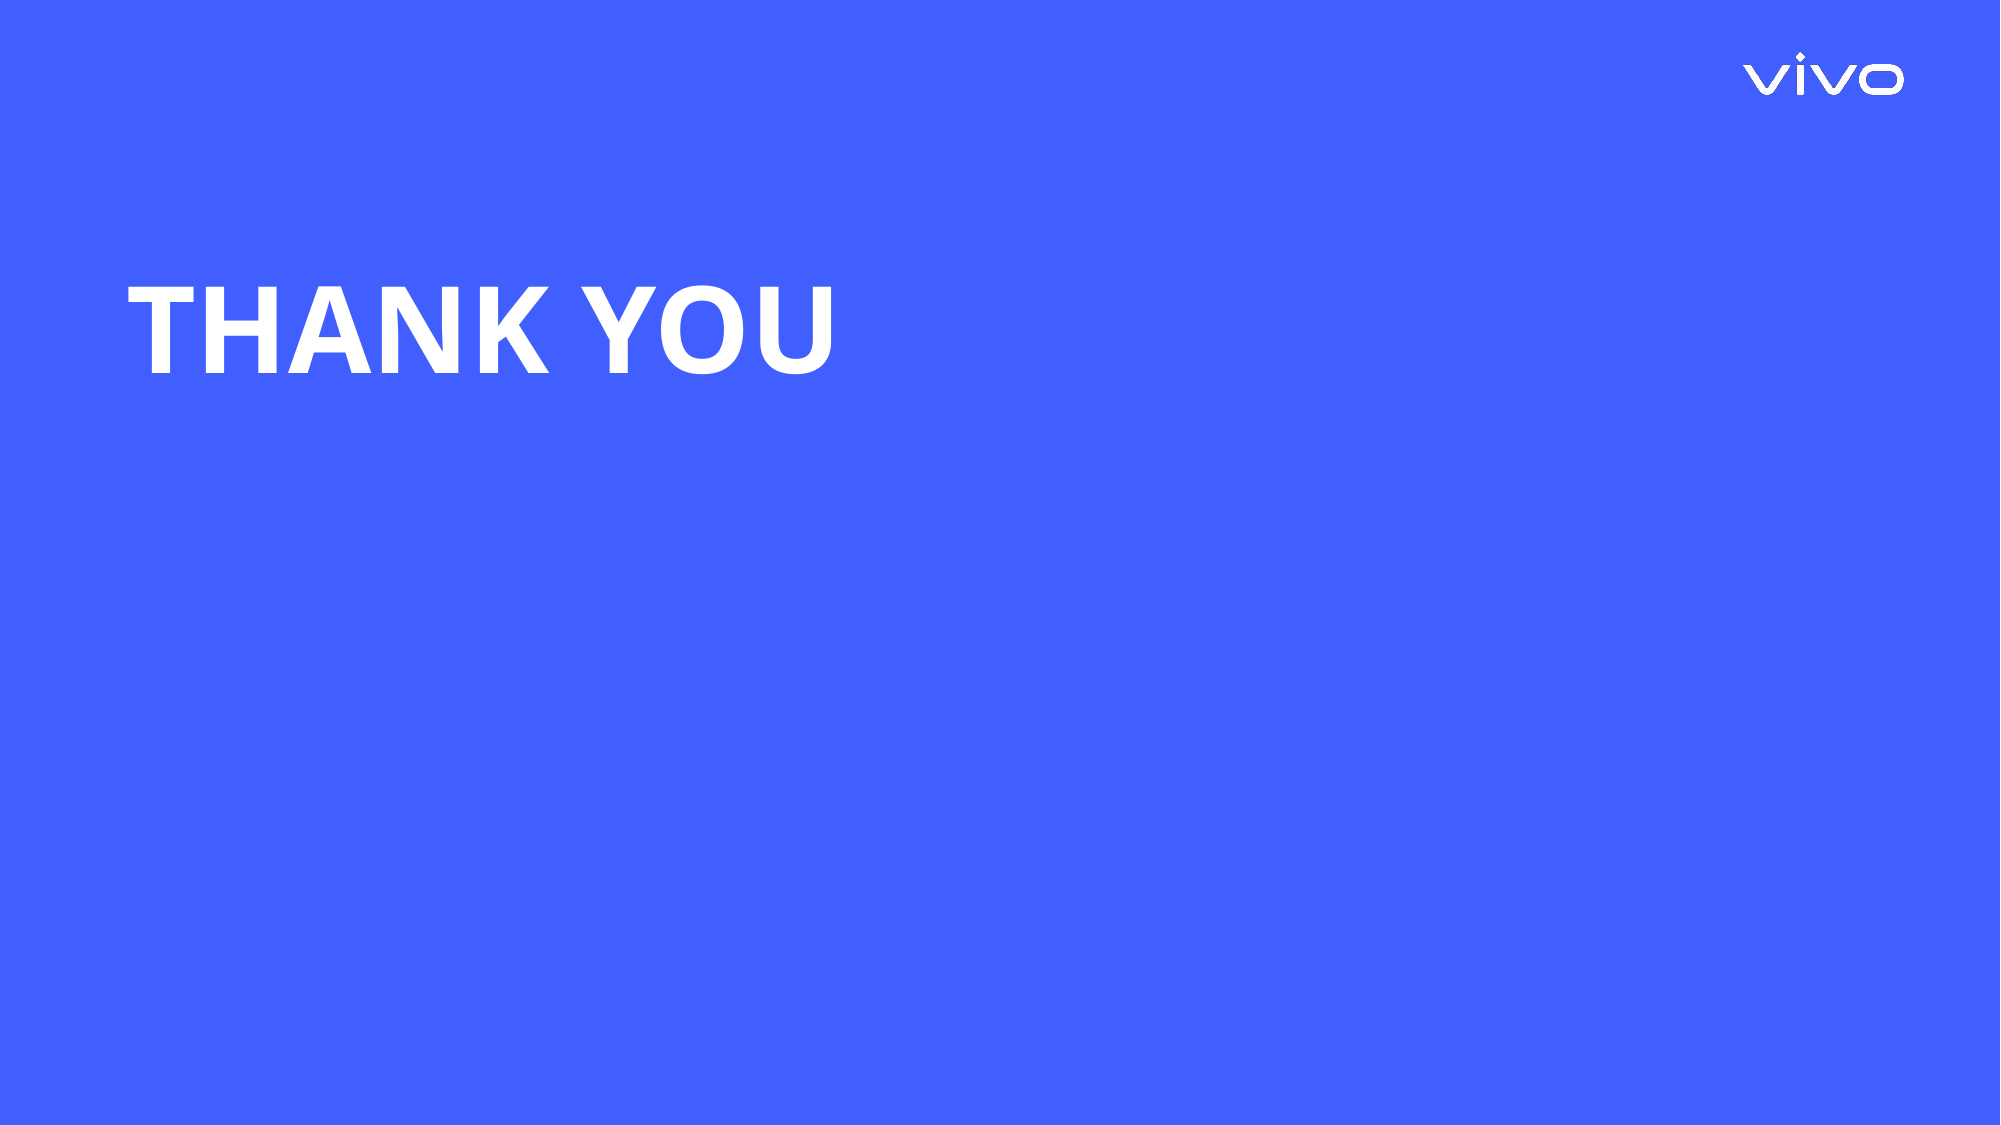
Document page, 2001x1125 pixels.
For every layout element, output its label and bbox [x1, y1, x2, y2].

picture [1743, 52, 1904, 95]
